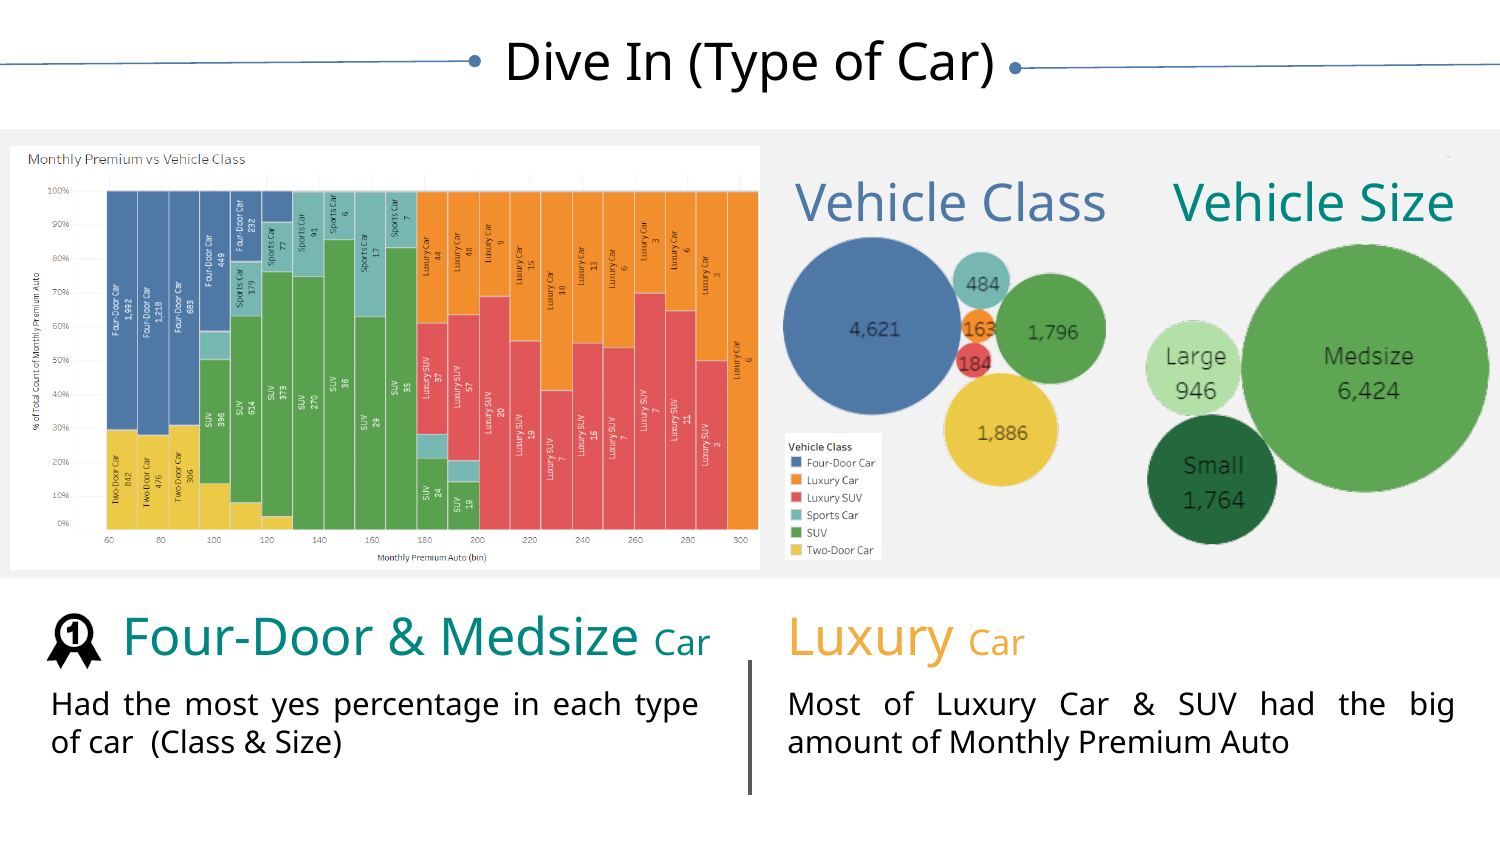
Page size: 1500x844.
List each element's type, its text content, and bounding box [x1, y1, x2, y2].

text_box Luxury Car [772, 588, 1500, 682]
text_box Four-Door & Medsize Car [107, 588, 772, 682]
picture [9, 146, 1134, 570]
text_box Most of Luxury Car & SUV had the big amount of Monthly Premium Auto [772, 669, 1472, 775]
text_box Dive In (Type of Car) [28, 35, 1472, 93]
picture [22, 601, 121, 683]
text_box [1015, 64, 1500, 69]
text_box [0, 60, 475, 65]
text_box Had the most yes percentage in each type of car (Class & Size) [35, 669, 716, 775]
text_box [0, 129, 1500, 579]
text_box Vehicle Class [780, 154, 1142, 208]
picture [1141, 156, 1498, 556]
